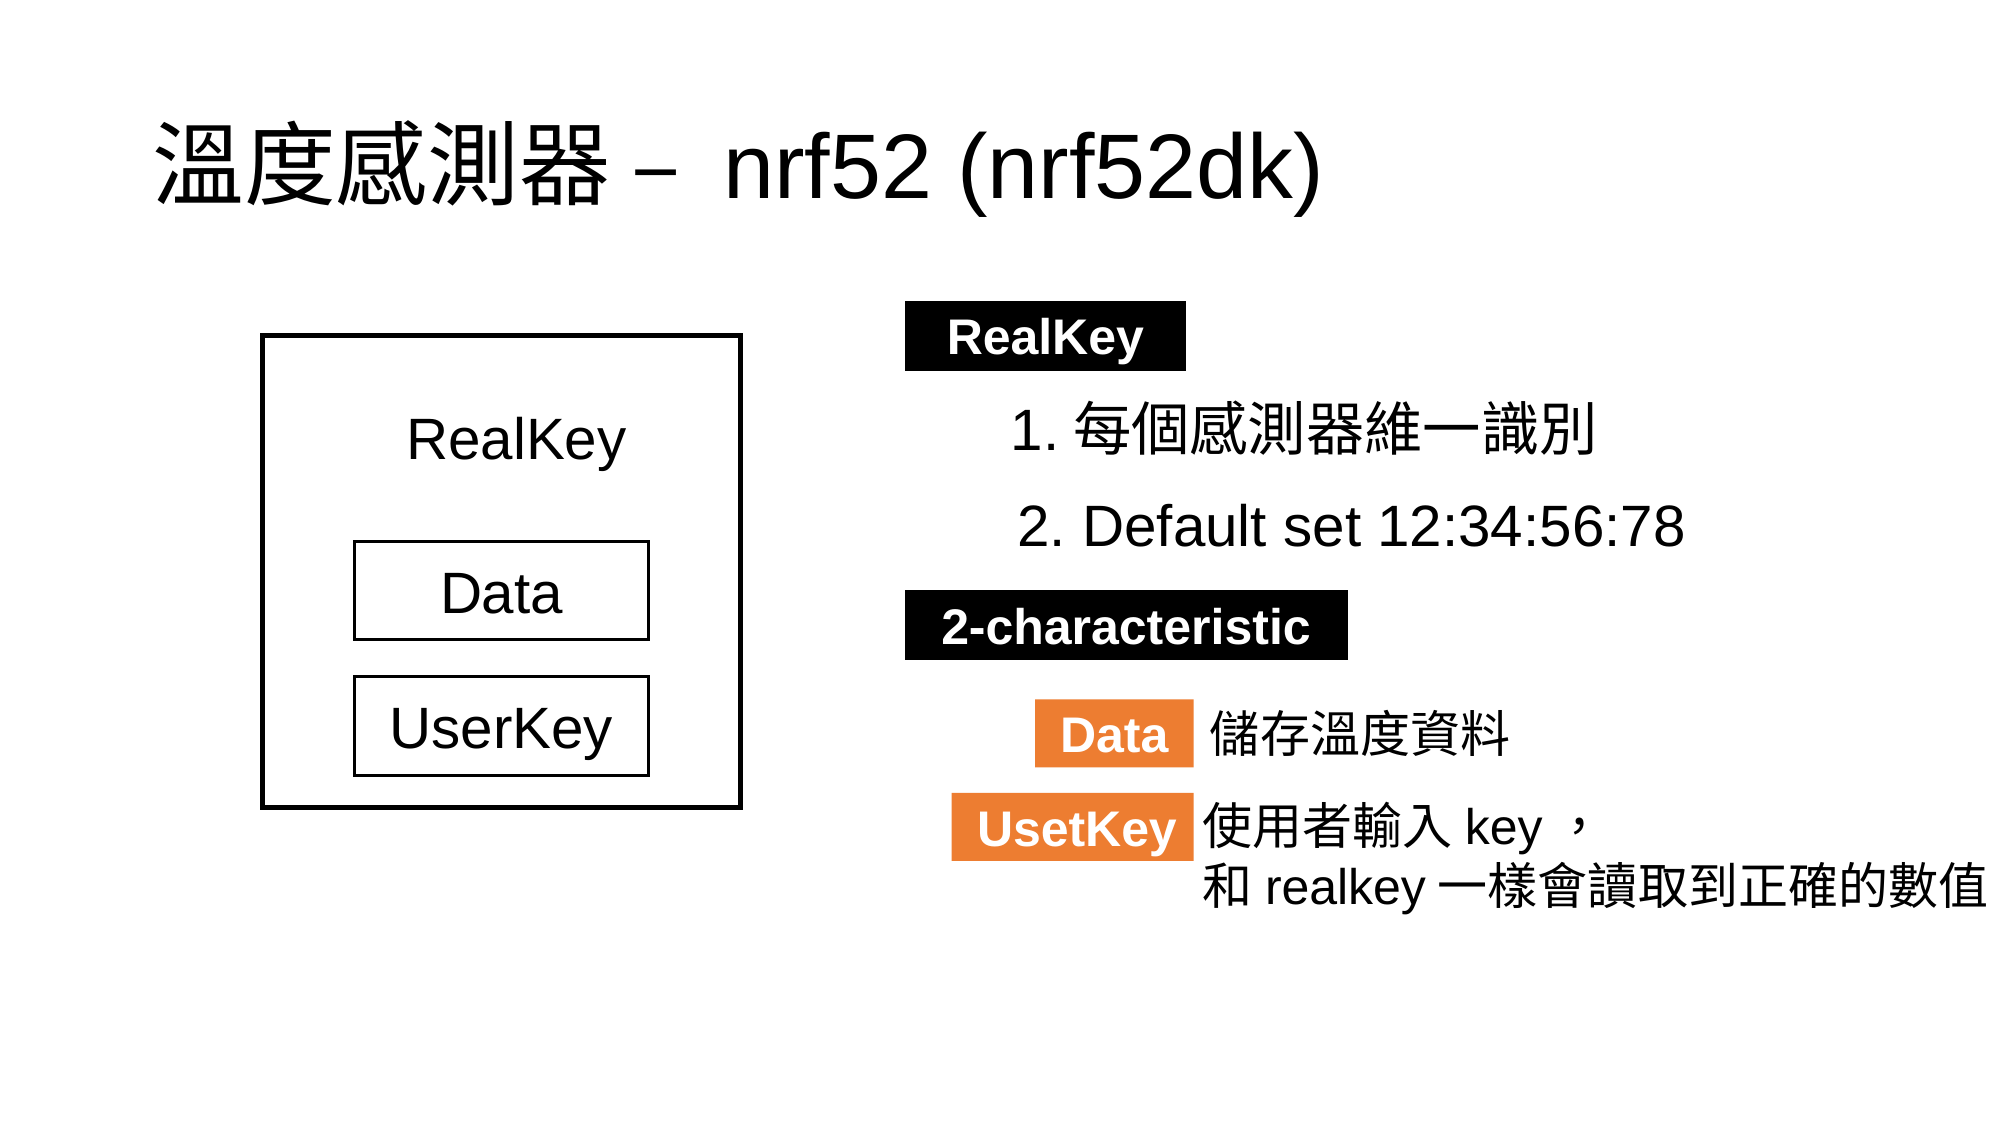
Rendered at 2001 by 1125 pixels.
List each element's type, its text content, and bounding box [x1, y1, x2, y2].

text_box 使用者輸入key， 和realkey一樣會讀取到正確的數值 [1188, 786, 2000, 922]
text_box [354, 541, 649, 640]
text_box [951, 788, 1194, 865]
text_box 2. Default set 12:34:56:78 [1002, 481, 1702, 566]
text_box [905, 590, 926, 660]
text_box [1159, 301, 1186, 371]
text_box 1.每個感測器維一識別 [995, 385, 1613, 470]
text_box [905, 301, 932, 371]
text_box [262, 335, 741, 808]
text_box 儲存溫度資料 [1195, 694, 1525, 770]
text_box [354, 676, 649, 776]
text_box RealKey [932, 297, 1159, 373]
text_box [1035, 695, 1194, 772]
text_box [1327, 590, 1348, 660]
title 溫度感測器 – nrf52 (nrf52dk) [137, 59, 1863, 278]
text_box RealKey [391, 394, 652, 480]
text_box 2-characteristic [926, 586, 1327, 662]
